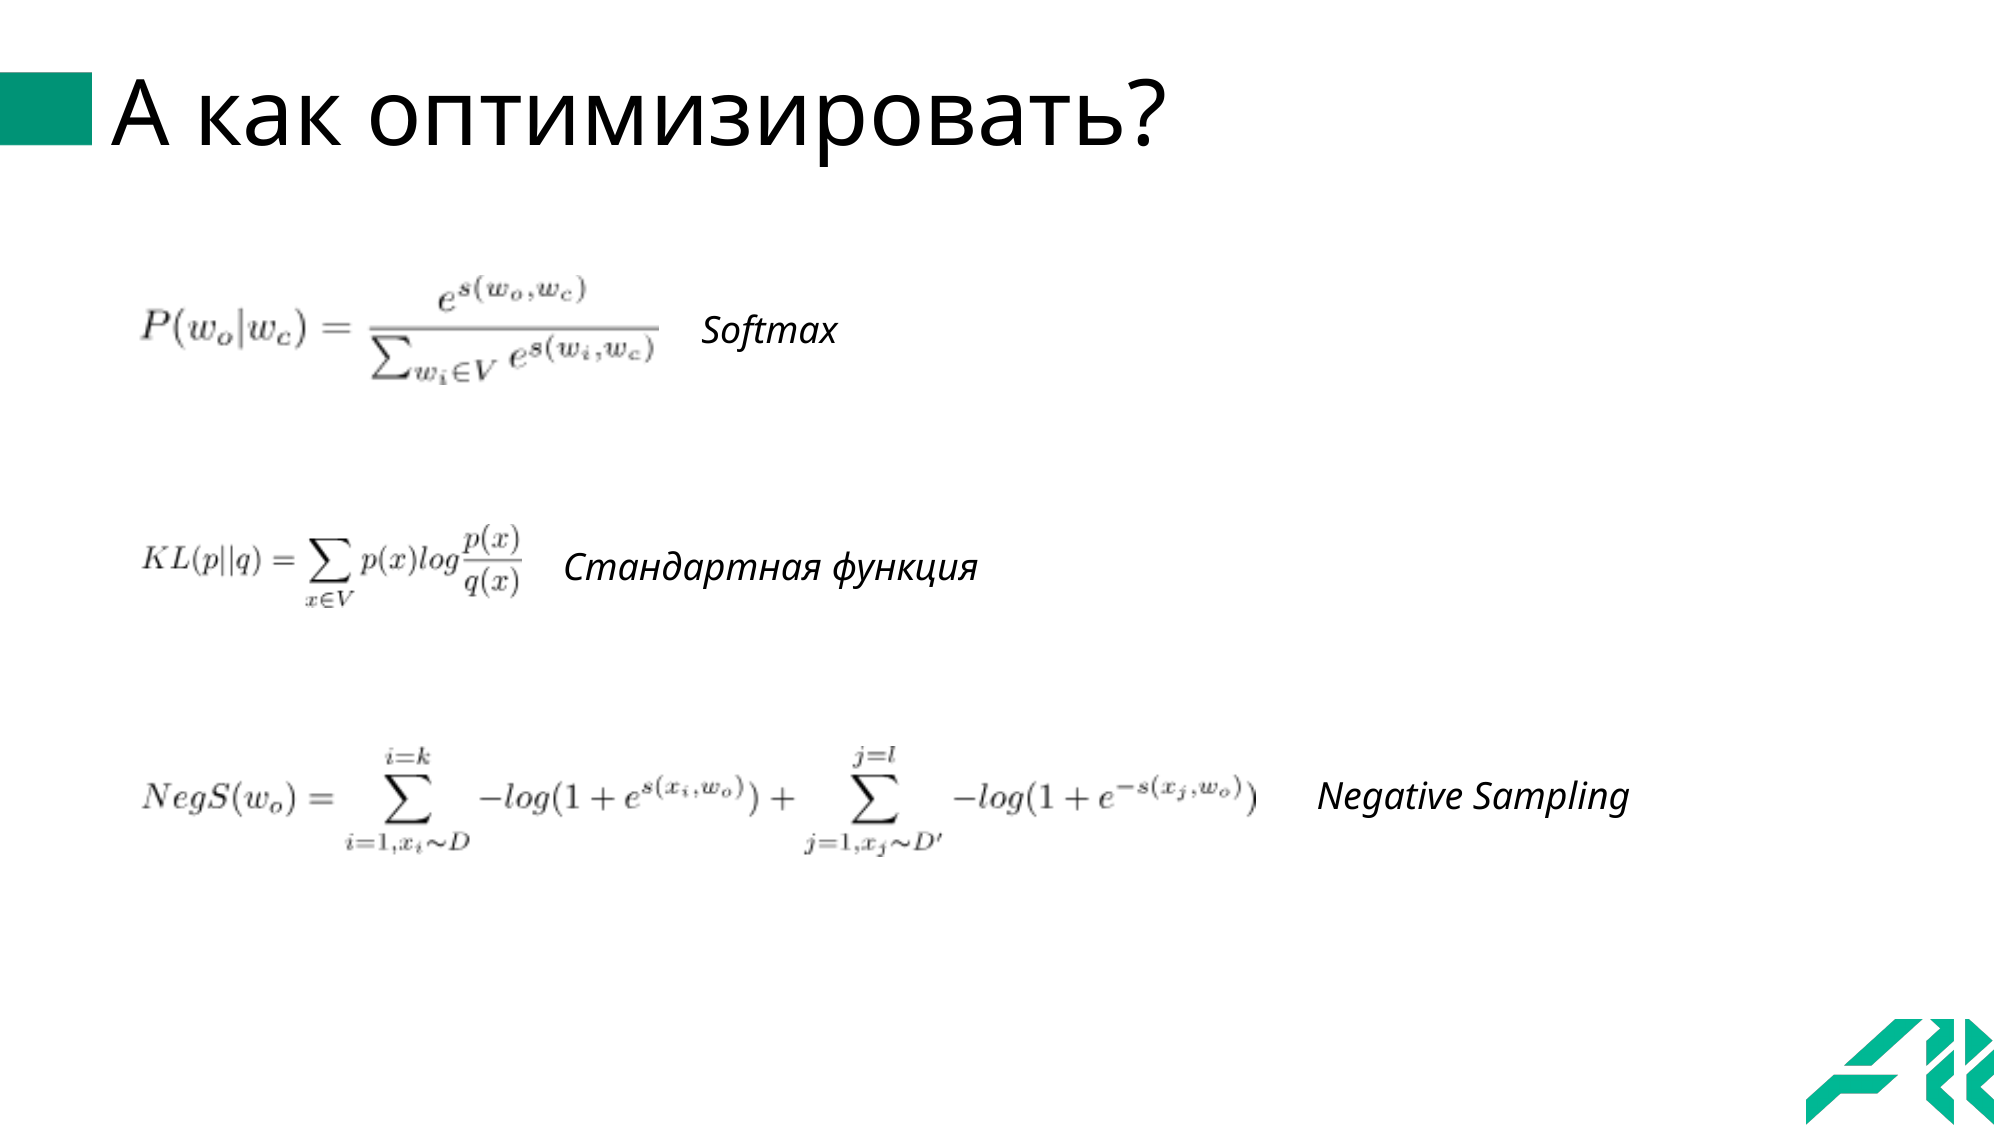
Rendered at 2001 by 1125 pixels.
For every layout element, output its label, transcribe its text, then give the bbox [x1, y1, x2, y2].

picture [139, 274, 660, 386]
picture [140, 523, 523, 608]
title А как оптимизировать? [91, 46, 1999, 172]
picture [1806, 1019, 1995, 1125]
text_box Стандартная функция [548, 535, 994, 596]
text_box Negative Sampling [1301, 764, 1646, 825]
text_box Softmax [686, 298, 853, 358]
picture [140, 745, 1257, 857]
picture [0, 42, 93, 147]
